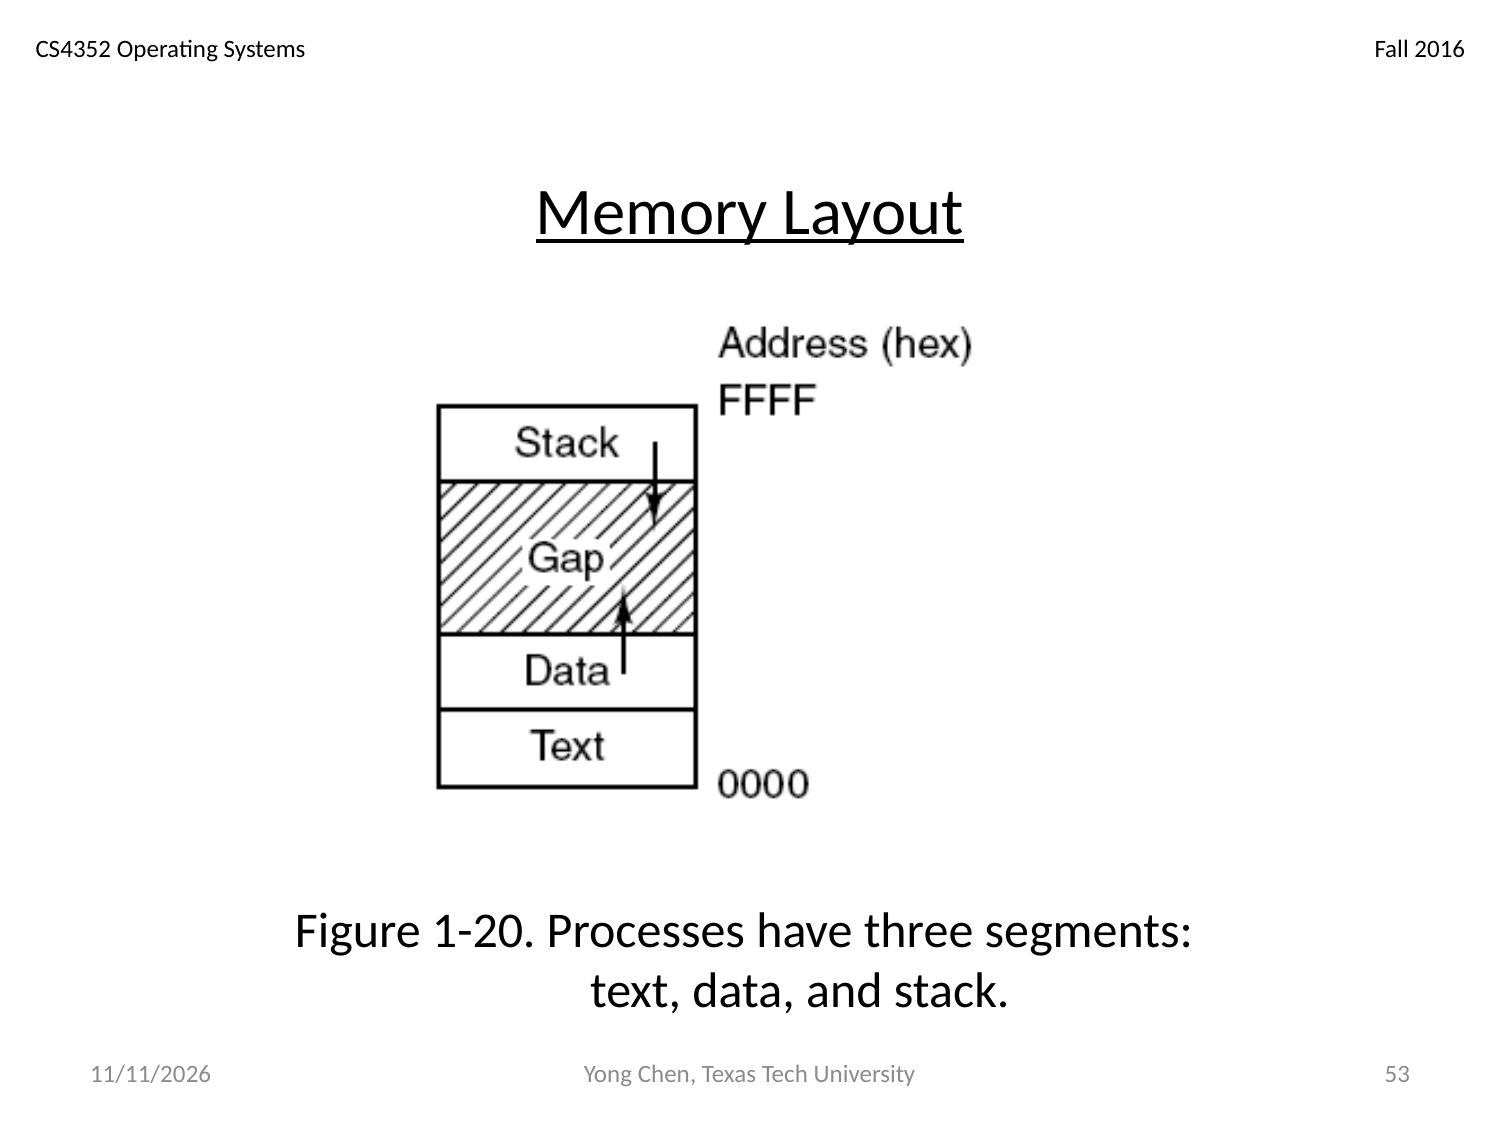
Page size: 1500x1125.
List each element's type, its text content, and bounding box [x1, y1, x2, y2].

title Memory Layout [75, 160, 1425, 263]
footer Yong Chen, Texas Tech University [512, 1042, 988, 1103]
text_box Figure 1-20. Processes have three segments: text, data, and stack. [0, 890, 1500, 1028]
slide_number 53 [1074, 1042, 1425, 1103]
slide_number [75, 1042, 425, 1103]
picture [383, 274, 1014, 845]
